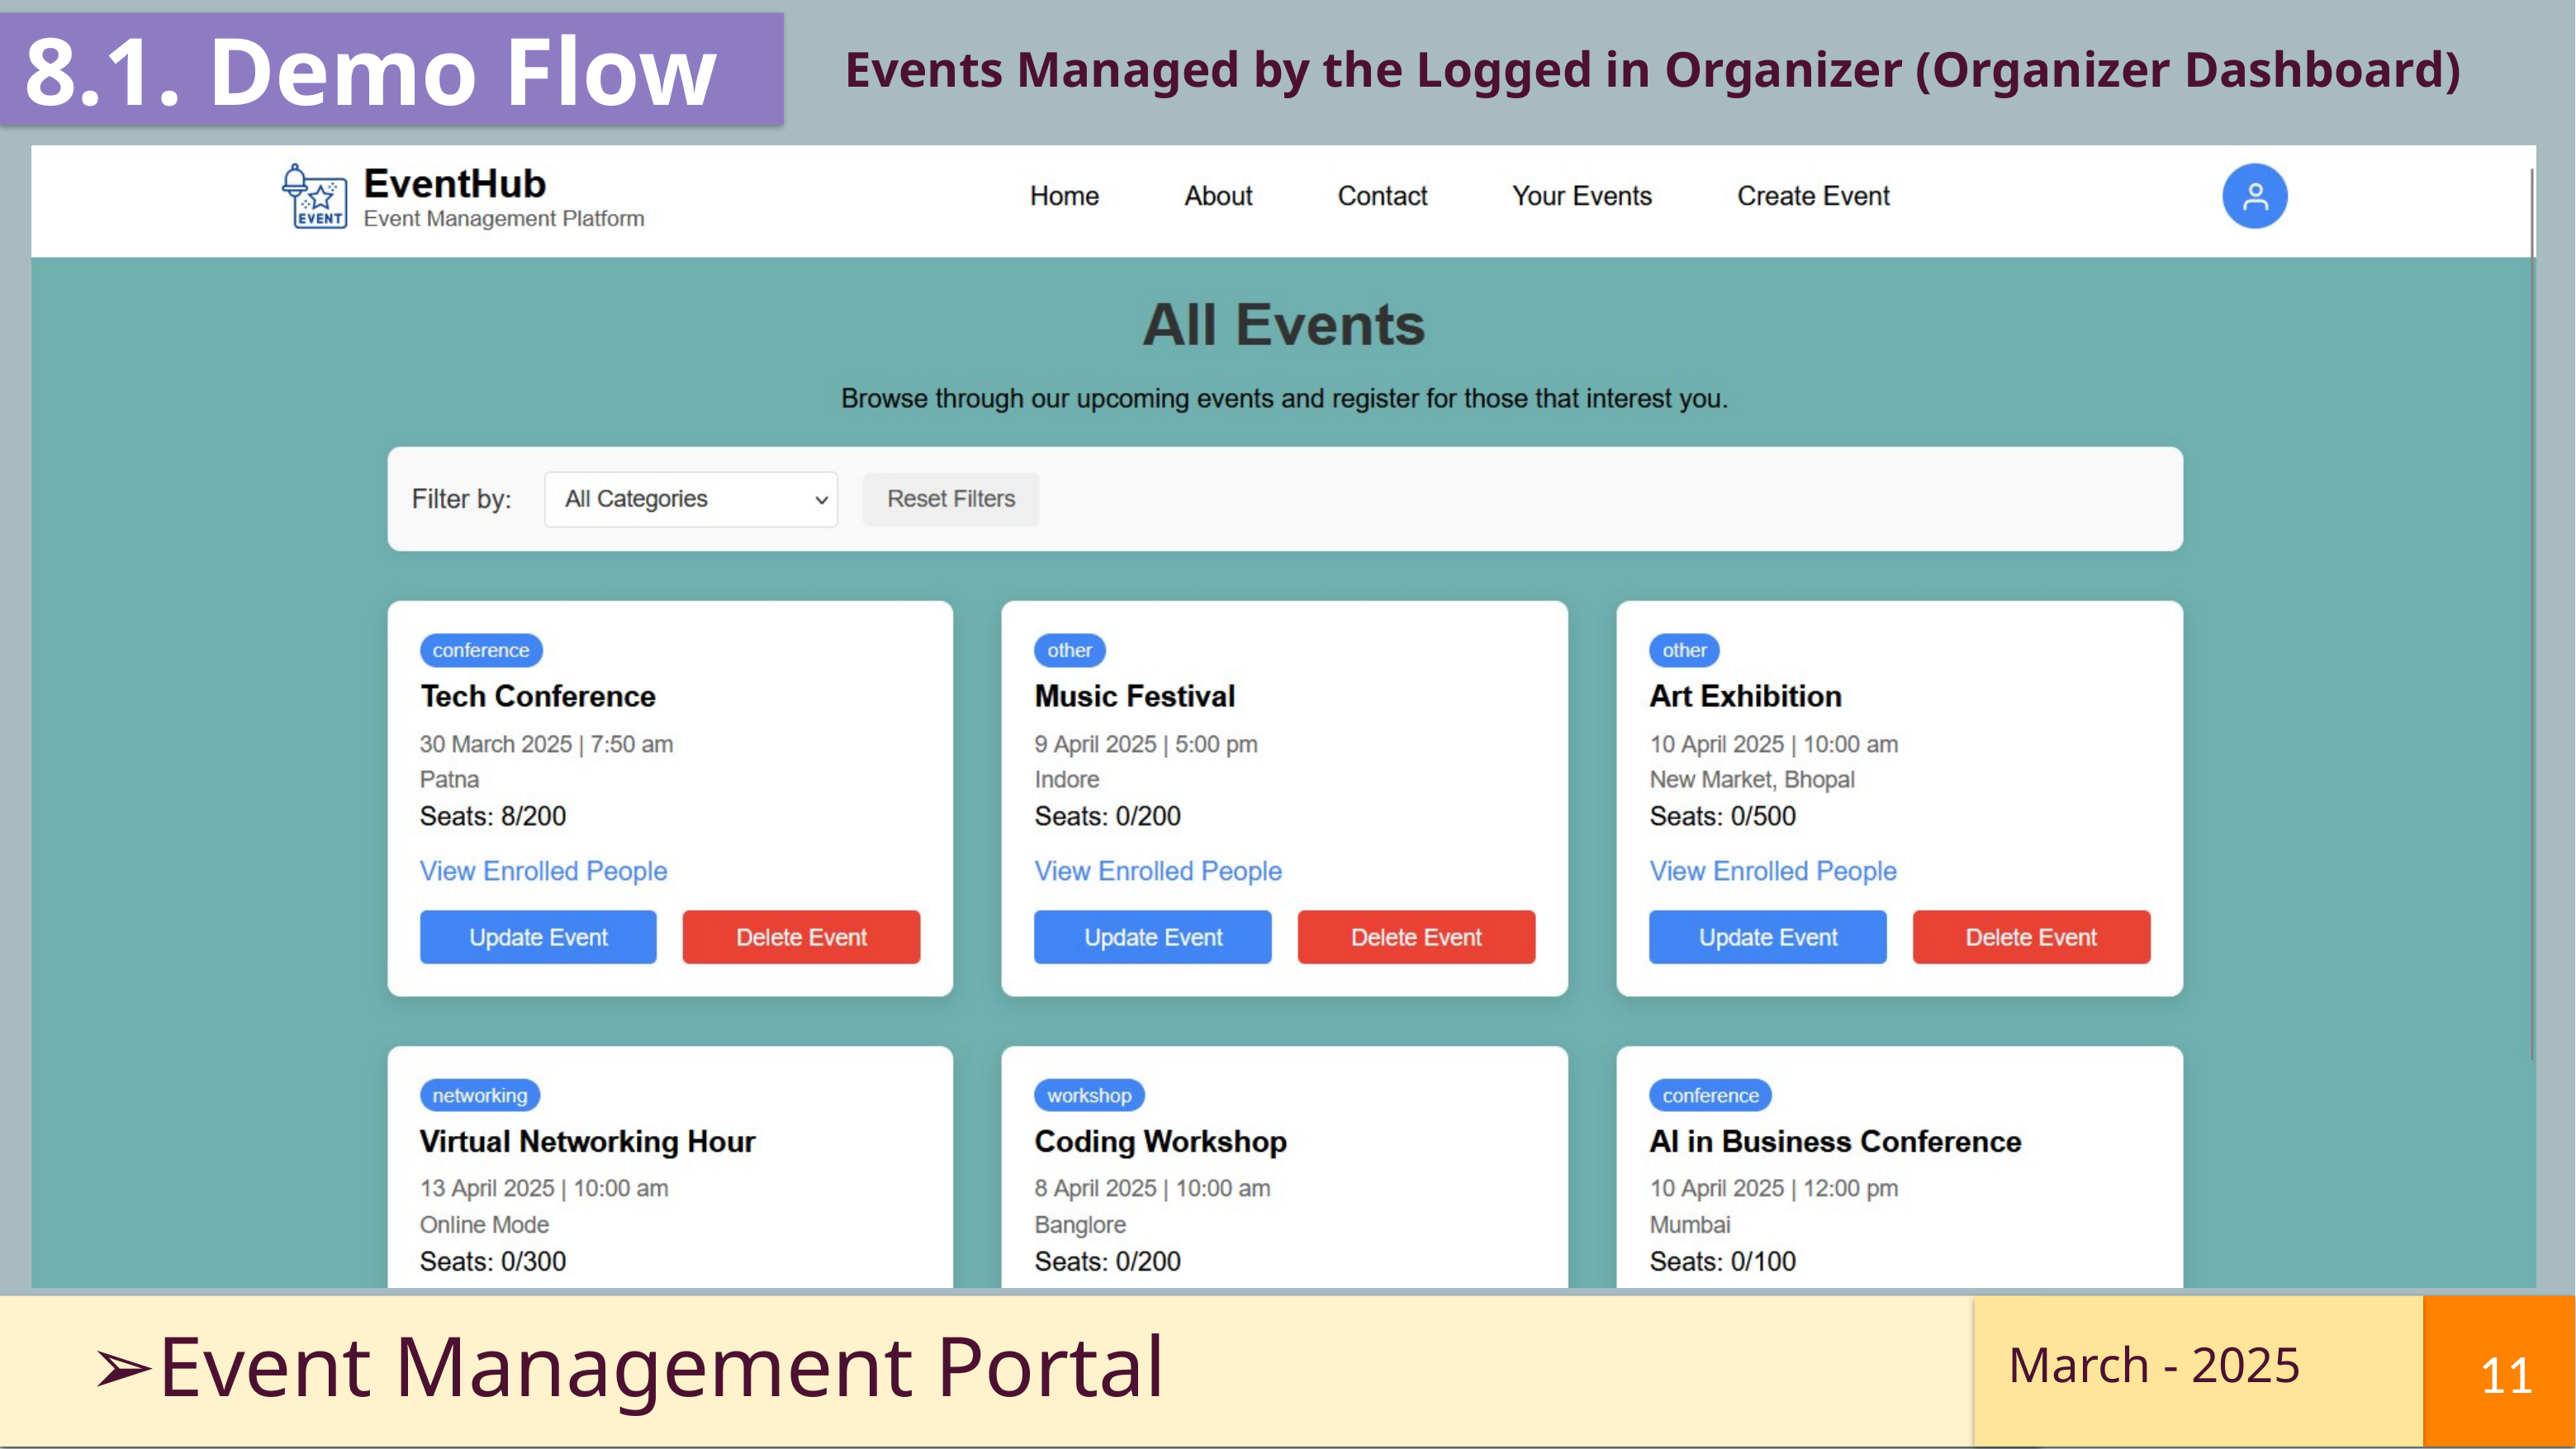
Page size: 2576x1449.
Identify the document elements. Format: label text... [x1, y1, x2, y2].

text_box 8.1. Demo Flow [0, 12, 785, 125]
picture [31, 144, 2536, 1288]
text_box Events Managed by the Logged in Organizer (Organizer Dashboard) [832, 26, 2498, 138]
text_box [0, 1295, 2576, 1447]
